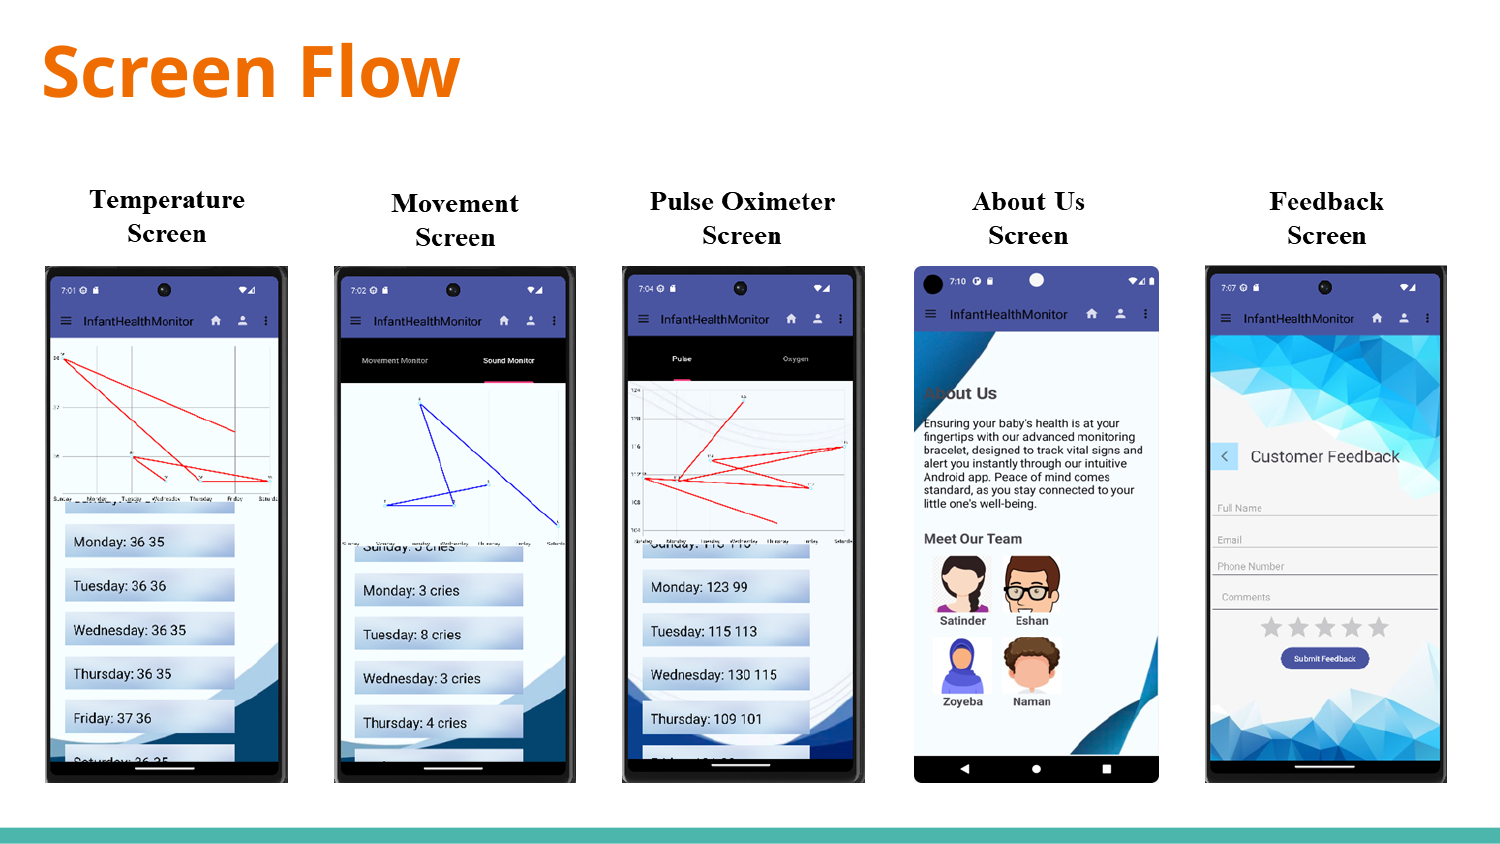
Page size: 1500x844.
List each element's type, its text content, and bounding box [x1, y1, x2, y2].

title Screen Flow [26, 11, 1425, 128]
picture [44, 172, 1500, 844]
